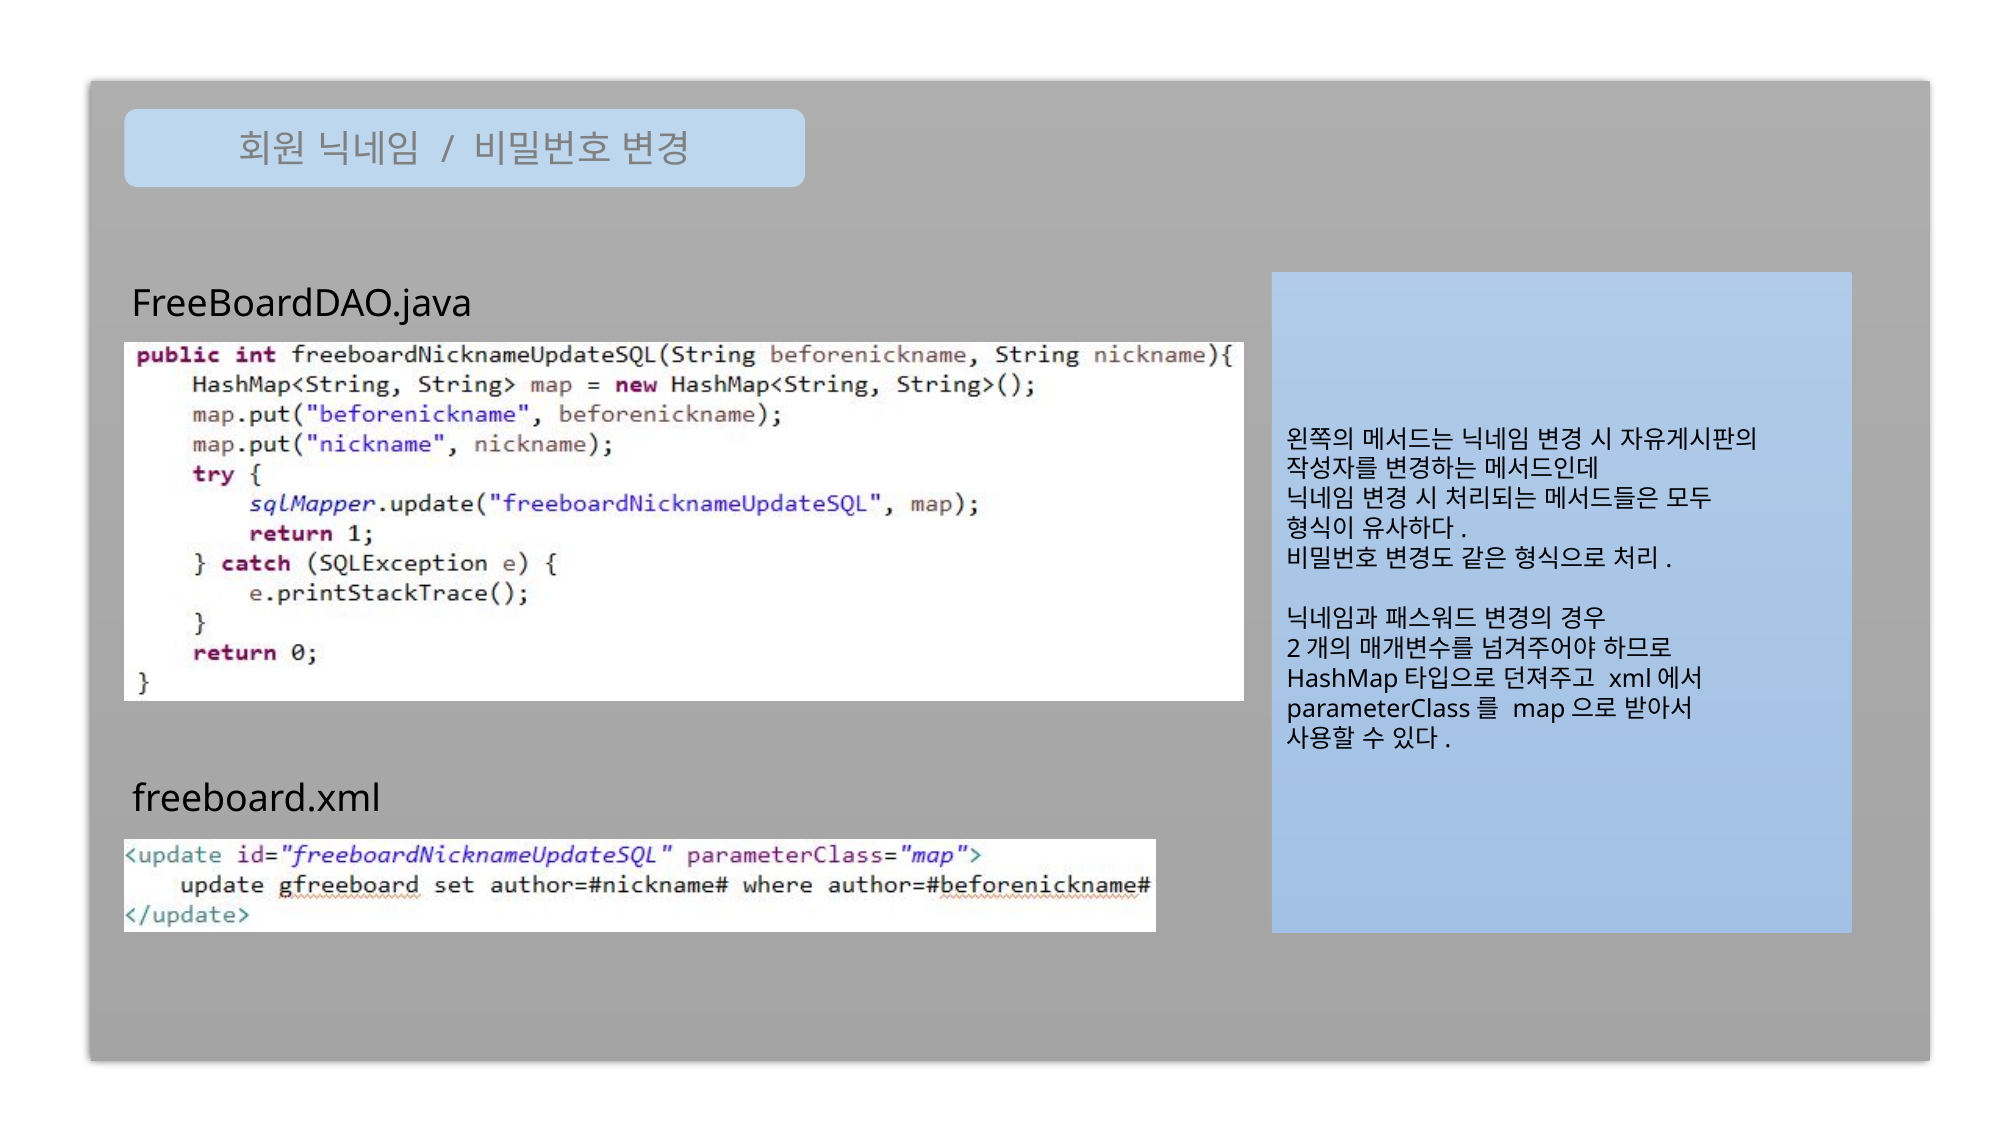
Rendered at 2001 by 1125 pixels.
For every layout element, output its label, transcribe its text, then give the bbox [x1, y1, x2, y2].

text_box FreeBoardDAO.java [116, 271, 488, 332]
text_box freeboard.xml [117, 766, 397, 826]
text_box 회원 닉네임 / 비밀번호 변경 [123, 107, 807, 189]
text_box ㅇㅇㅇㅇㅇ [91, 81, 1930, 1061]
text_box 왼쪽의 메서드는 닉네임 변경 시 자유게시판의 작성자를 변경하는 메서드인데 닉네임 변경 시 처리되는 메서드들은 모두 형식이 유사하다. 비밀번호 변경도 같은 형식으로 처리. 닉네임과 패스워드 변경의 경우 2개의 매개변수를 넘겨주어야 하므로 HashMap타입으로 던져주고 xml에서 parameterClass를 map으로 받아서 사용할 수 있다. [1271, 272, 1852, 933]
picture [124, 342, 1244, 701]
picture [124, 839, 1156, 932]
